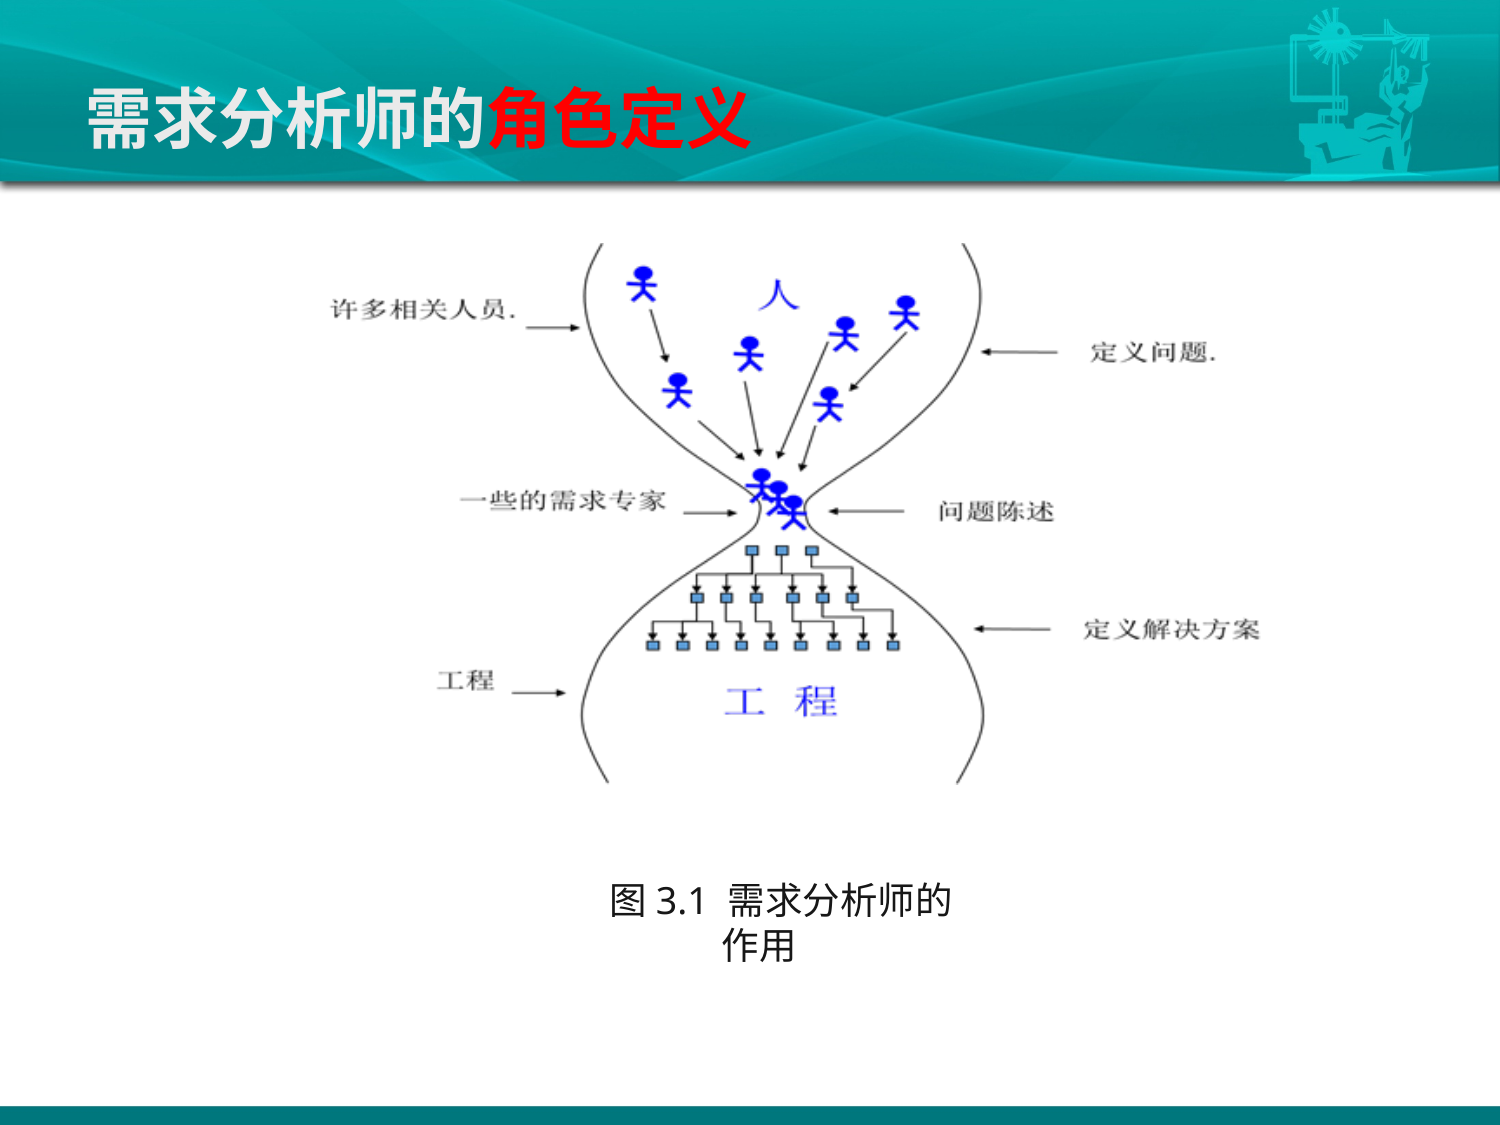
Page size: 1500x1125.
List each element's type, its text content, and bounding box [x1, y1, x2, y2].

picture [0, 0, 1500, 1125]
text_box 图3.1 需求分析师的作用 [535, 869, 984, 930]
title 需求分析师的角色定义 [70, 23, 1496, 211]
